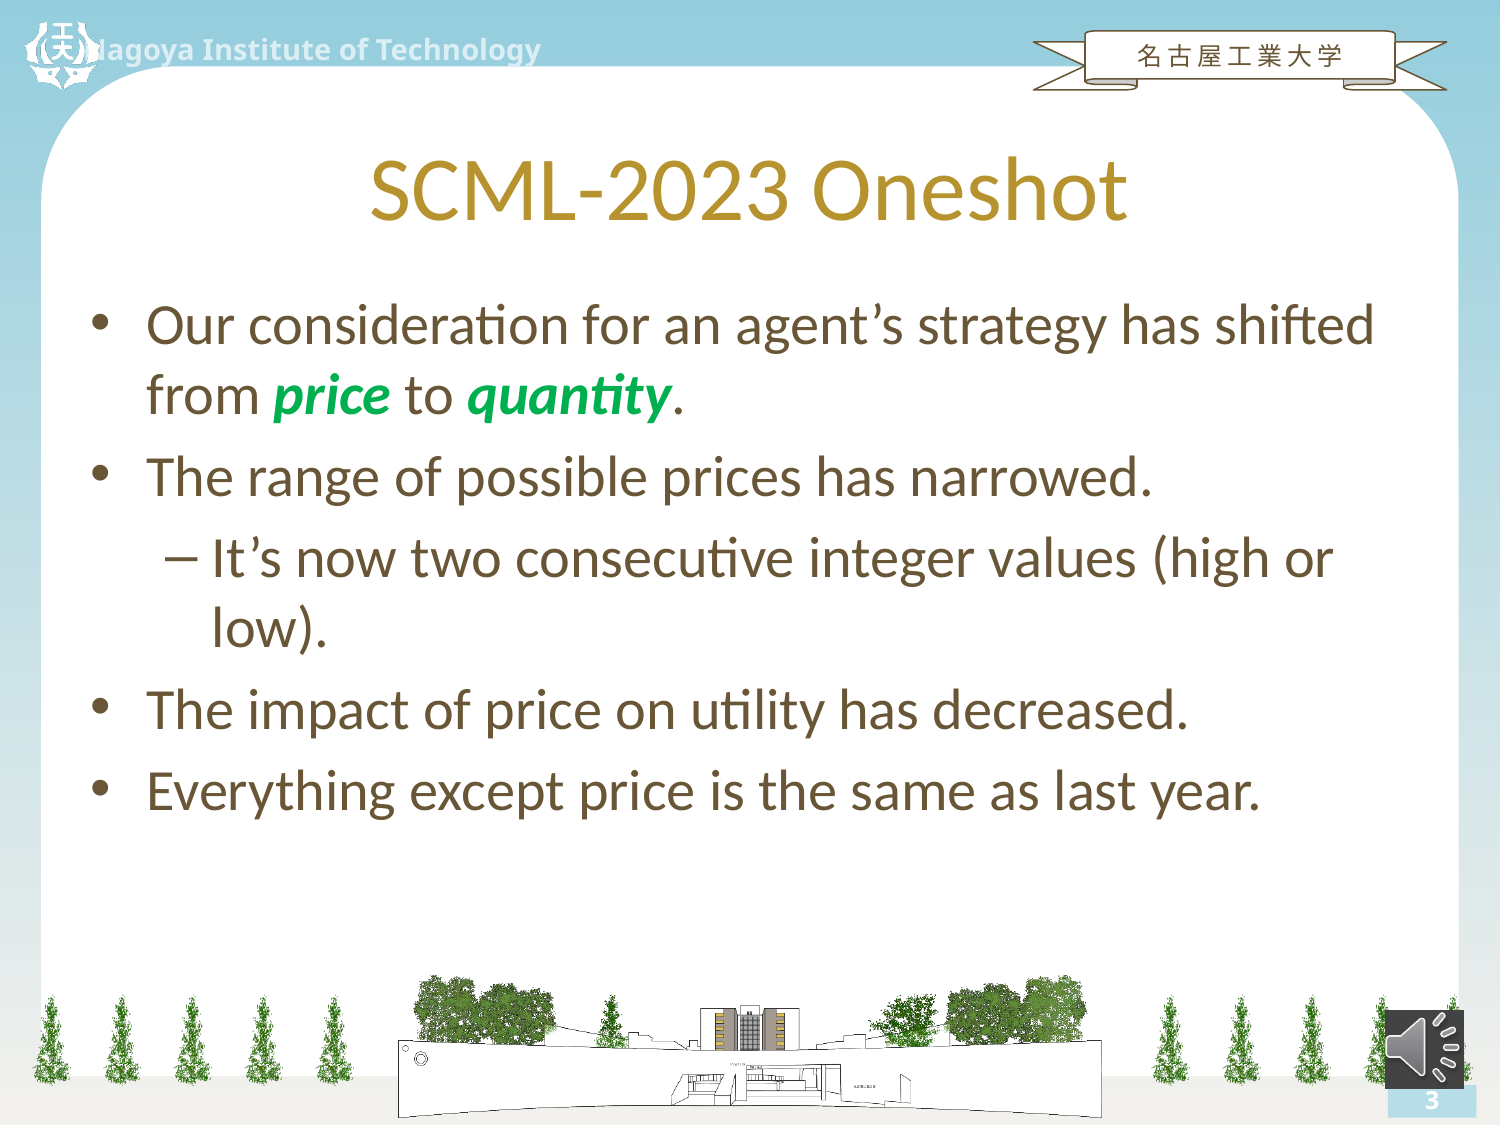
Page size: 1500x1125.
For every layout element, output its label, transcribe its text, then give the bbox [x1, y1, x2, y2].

picture [23, 19, 101, 90]
picture [170, 976, 222, 1086]
slide_number 3 [1387, 1085, 1477, 1118]
picture [29, 975, 81, 1086]
picture [241, 976, 293, 1086]
picture [312, 976, 364, 1086]
picture [1148, 976, 1200, 1086]
picture [1290, 976, 1341, 1086]
list Our consideration for an agent’s strategy has shifted from price to quantity. The range of possible prices has narrowed. It’s now two consecutive integer values (high or low). The impact of price on utility has decreased. Everything except price is the same as last year. [75, 278, 1477, 976]
picture [1360, 975, 1483, 1090]
picture [398, 976, 1102, 1118]
picture [100, 976, 151, 1086]
picture [1219, 976, 1271, 1086]
title SCML-2023 Oneshot [74, 90, 1425, 278]
